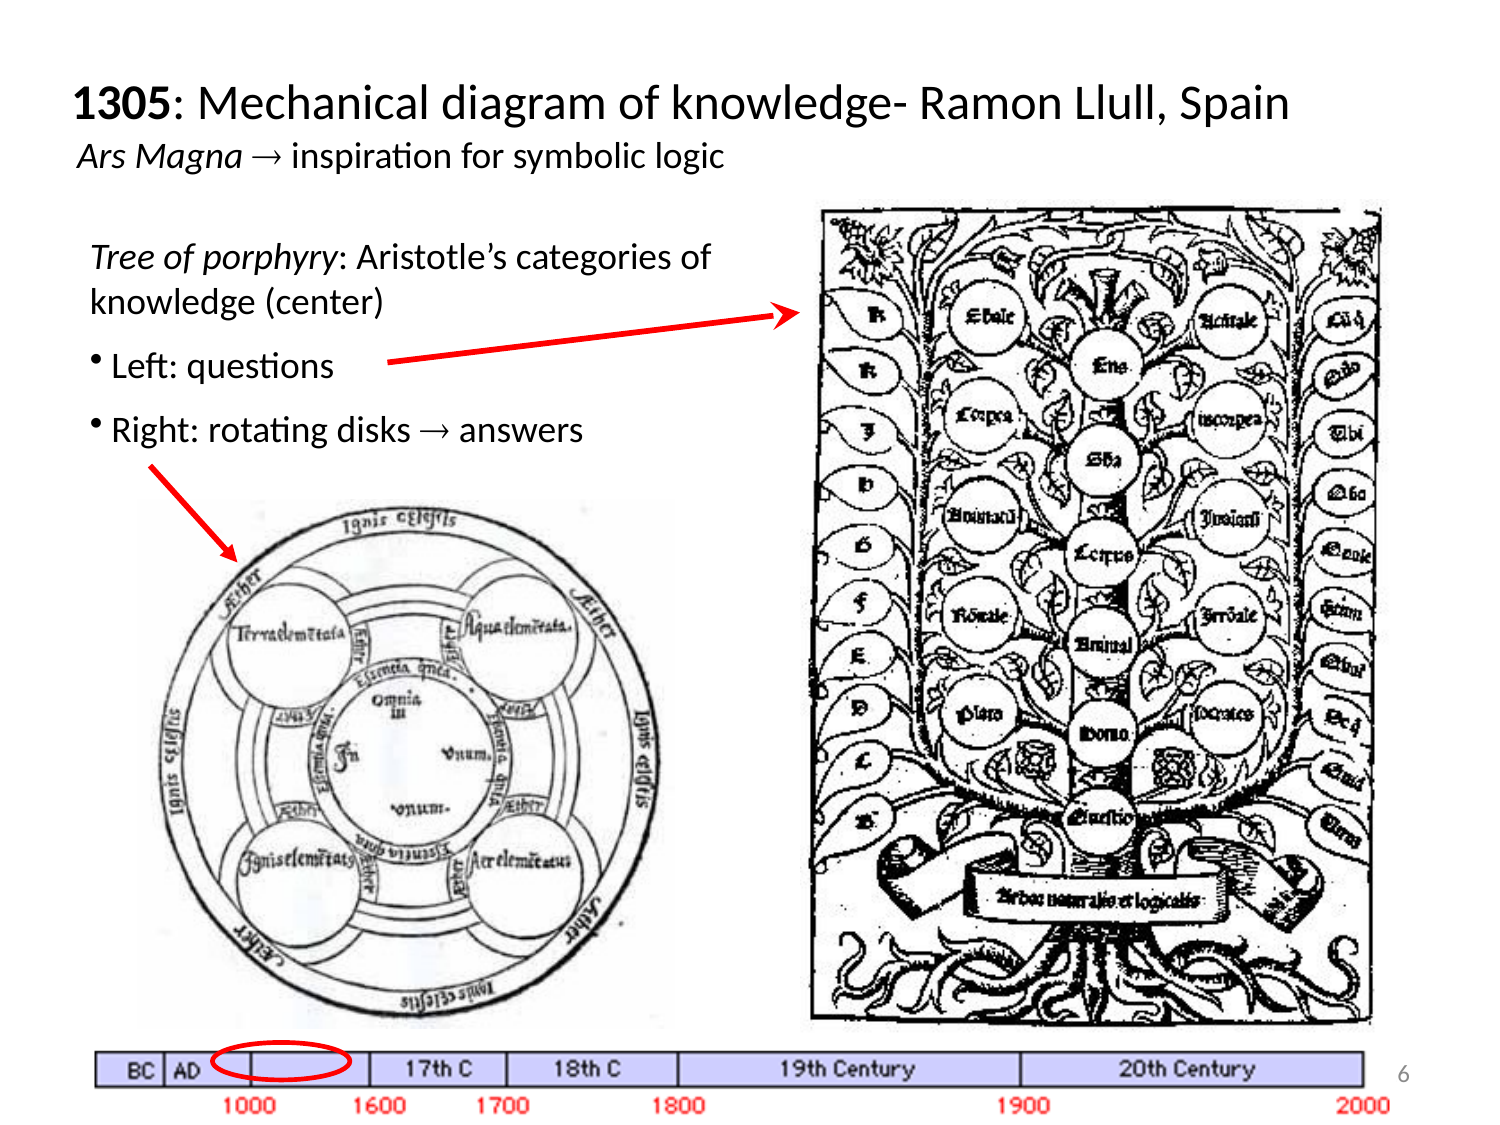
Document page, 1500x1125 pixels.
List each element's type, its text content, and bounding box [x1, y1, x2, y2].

picture [137, 499, 676, 1029]
text_box 1305: Mechanical diagram of knowledge- Ramon Llull, Spain [56, 62, 1444, 138]
slide_number 16 [1400, 1042, 1425, 1103]
picture [87, 199, 1396, 1117]
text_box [149, 465, 238, 563]
text_box Tree of porphyry: Aristotle’s categories of knowledge (center) Left: questions Right: rotating disks  answers [74, 224, 750, 458]
text_box Ars Magna  inspiration for symbolic logic [62, 123, 750, 184]
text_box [387, 312, 801, 363]
